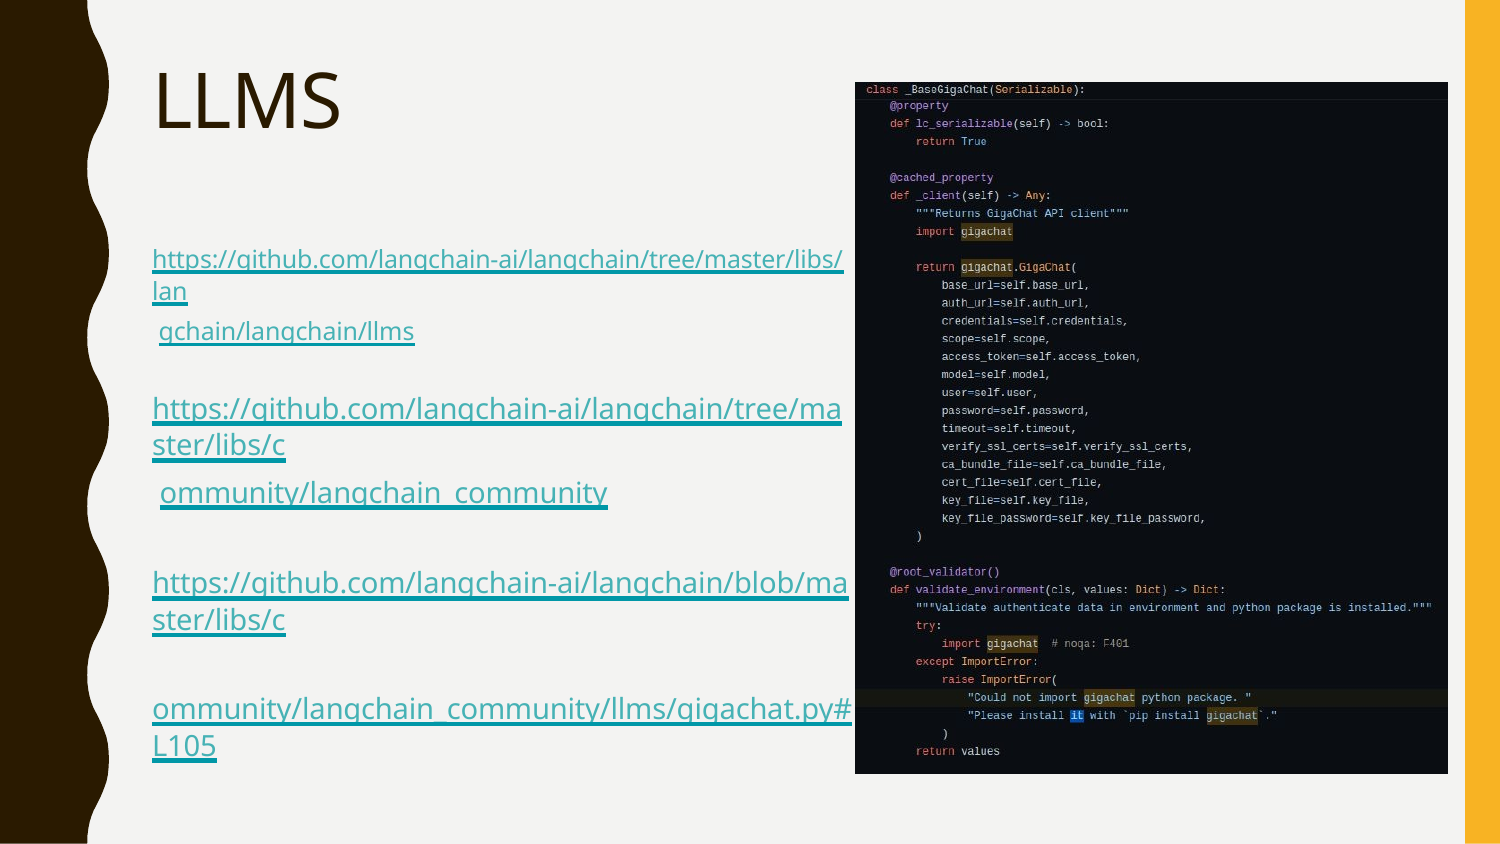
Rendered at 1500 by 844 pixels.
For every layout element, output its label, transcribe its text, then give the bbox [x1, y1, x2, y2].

title LLMs [150, 49, 345, 193]
text_box https://github.com/langchain-ai/langchain/tree/master/libs/lan gchain/langchain/llms https://github.com/langchain-ai/langchain/tree/master/libs/c ommunity/langchain_community https://github.com/langchain-ai/langchain/blob/master/libs/c ommunity/langchain_community/llms/gigachat.py#L105 [149, 234, 855, 625]
picture [855, 82, 1448, 774]
